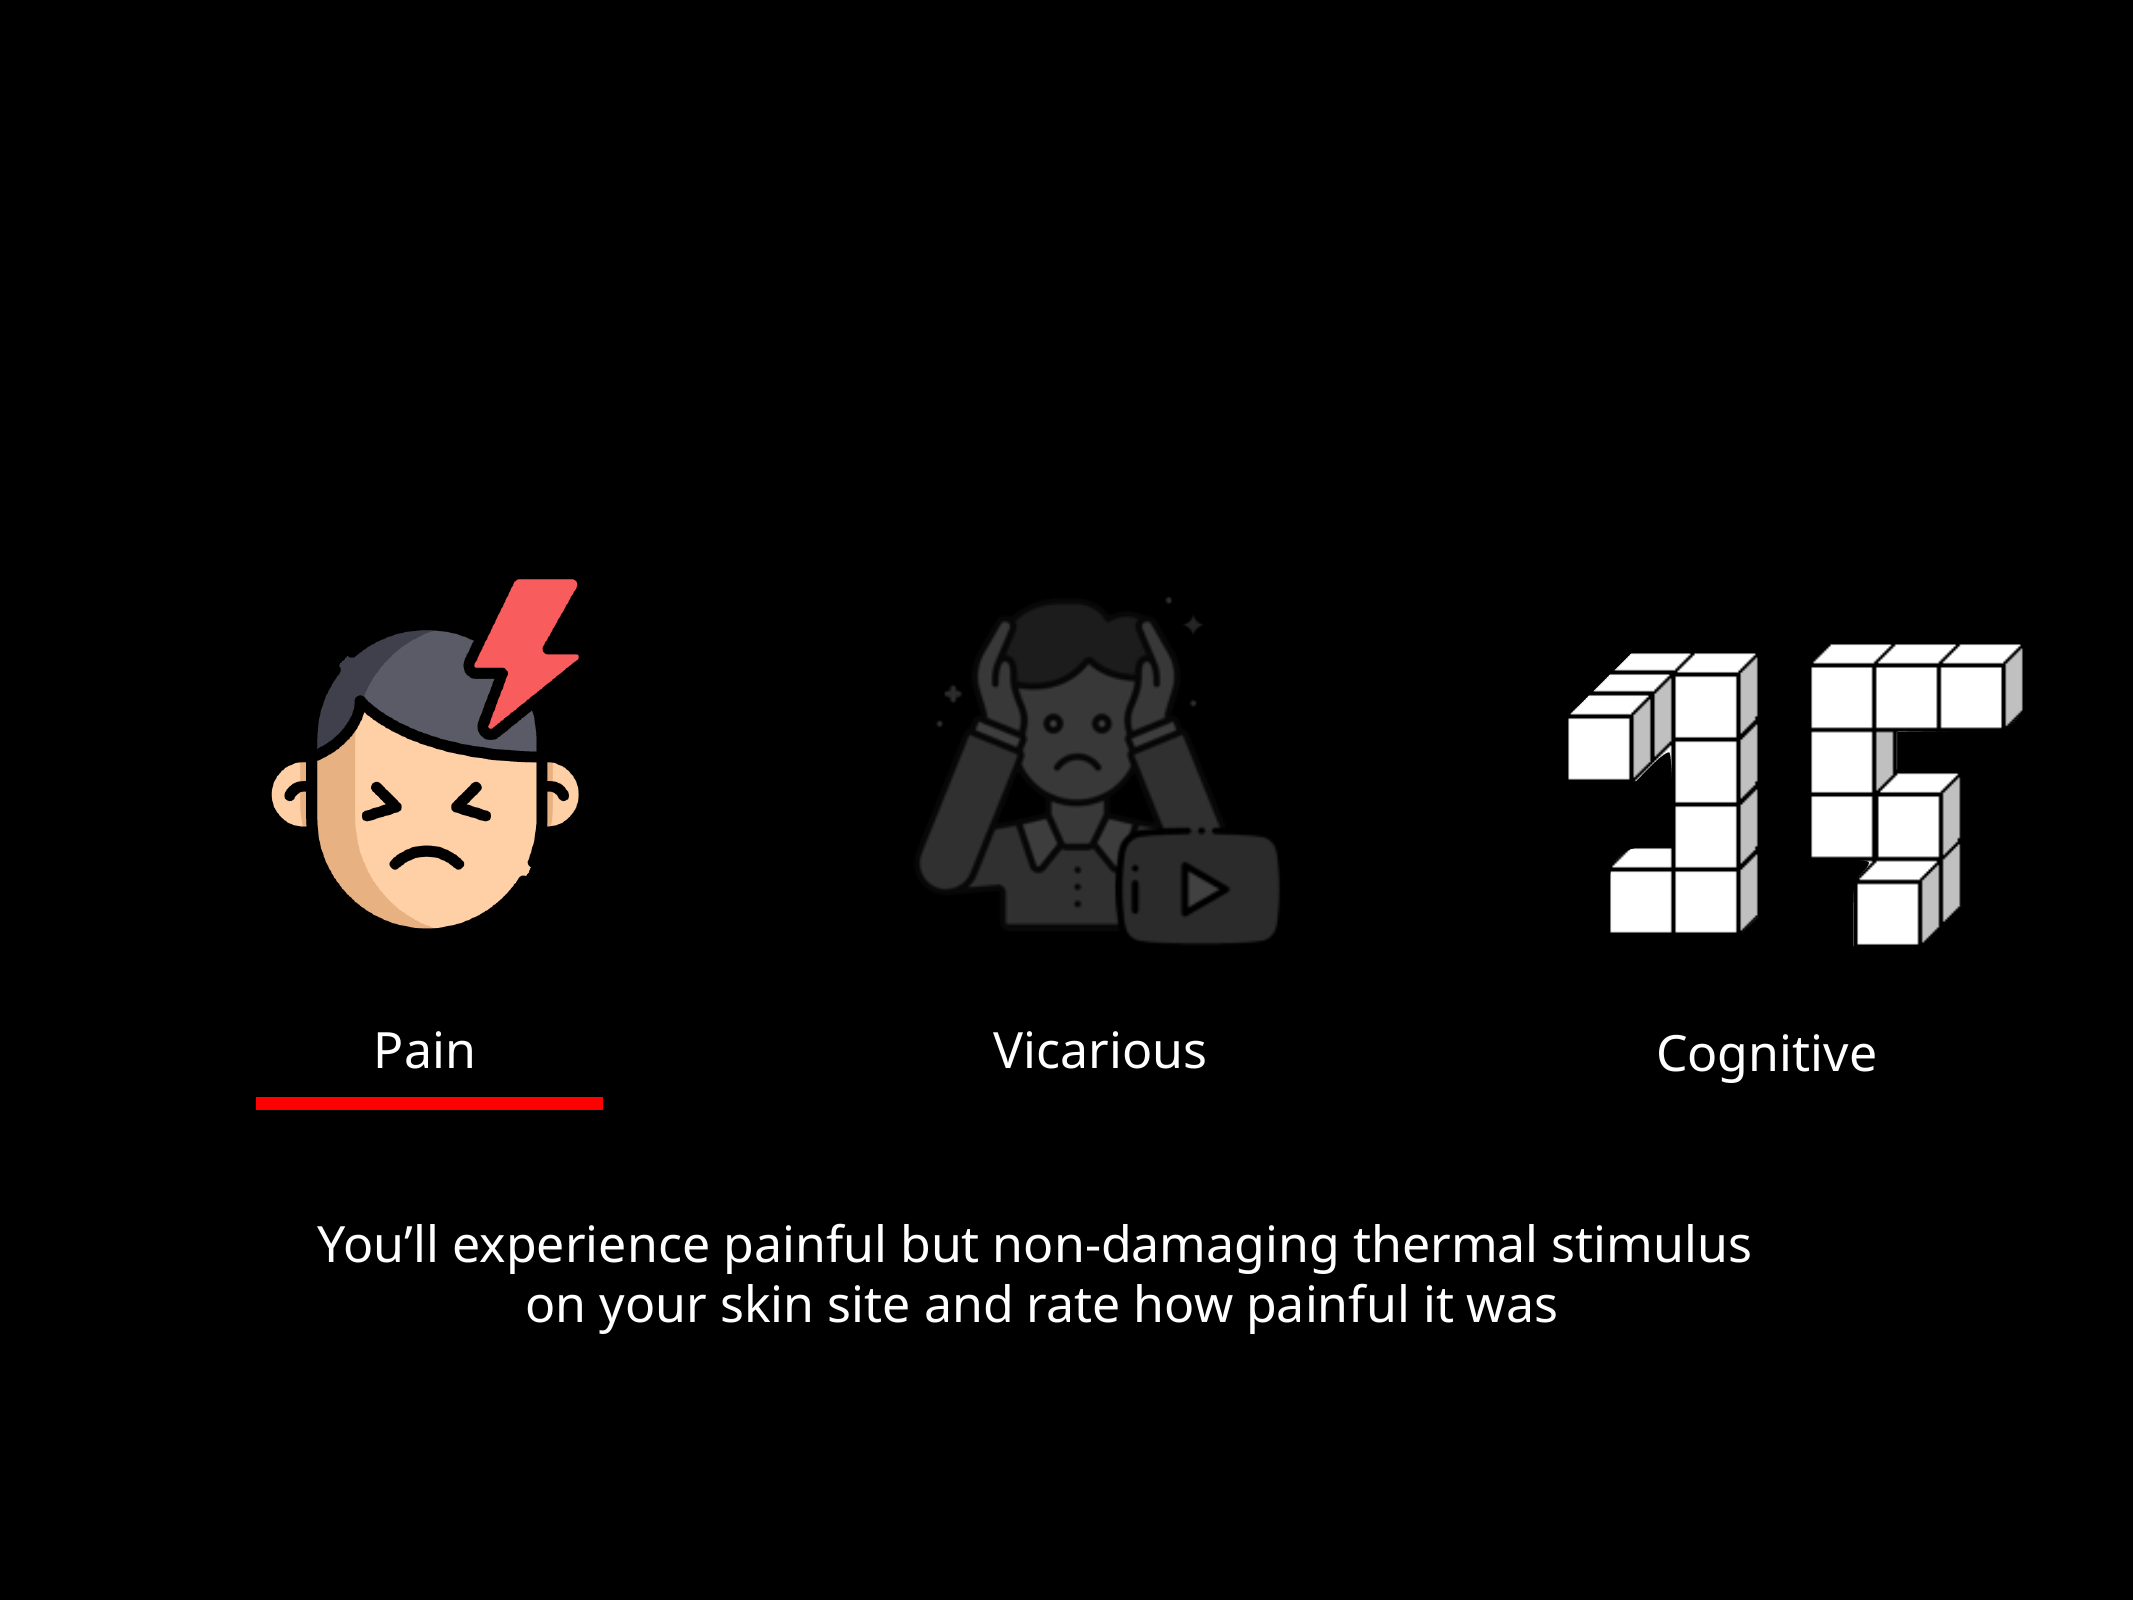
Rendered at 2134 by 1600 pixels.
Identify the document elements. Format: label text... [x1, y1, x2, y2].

picture [1807, 642, 2025, 947]
text_box You’ll experience painful but non-damaging thermal stimulus on your skin site and rate how painful it was [309, 1203, 1775, 1341]
picture [1567, 651, 1760, 935]
picture [908, 597, 1287, 975]
picture [239, 568, 611, 940]
text_box Vicarious [985, 1009, 1217, 1087]
text_box Pain [365, 1009, 485, 1087]
text_box Cognitive [1647, 1013, 1886, 1090]
